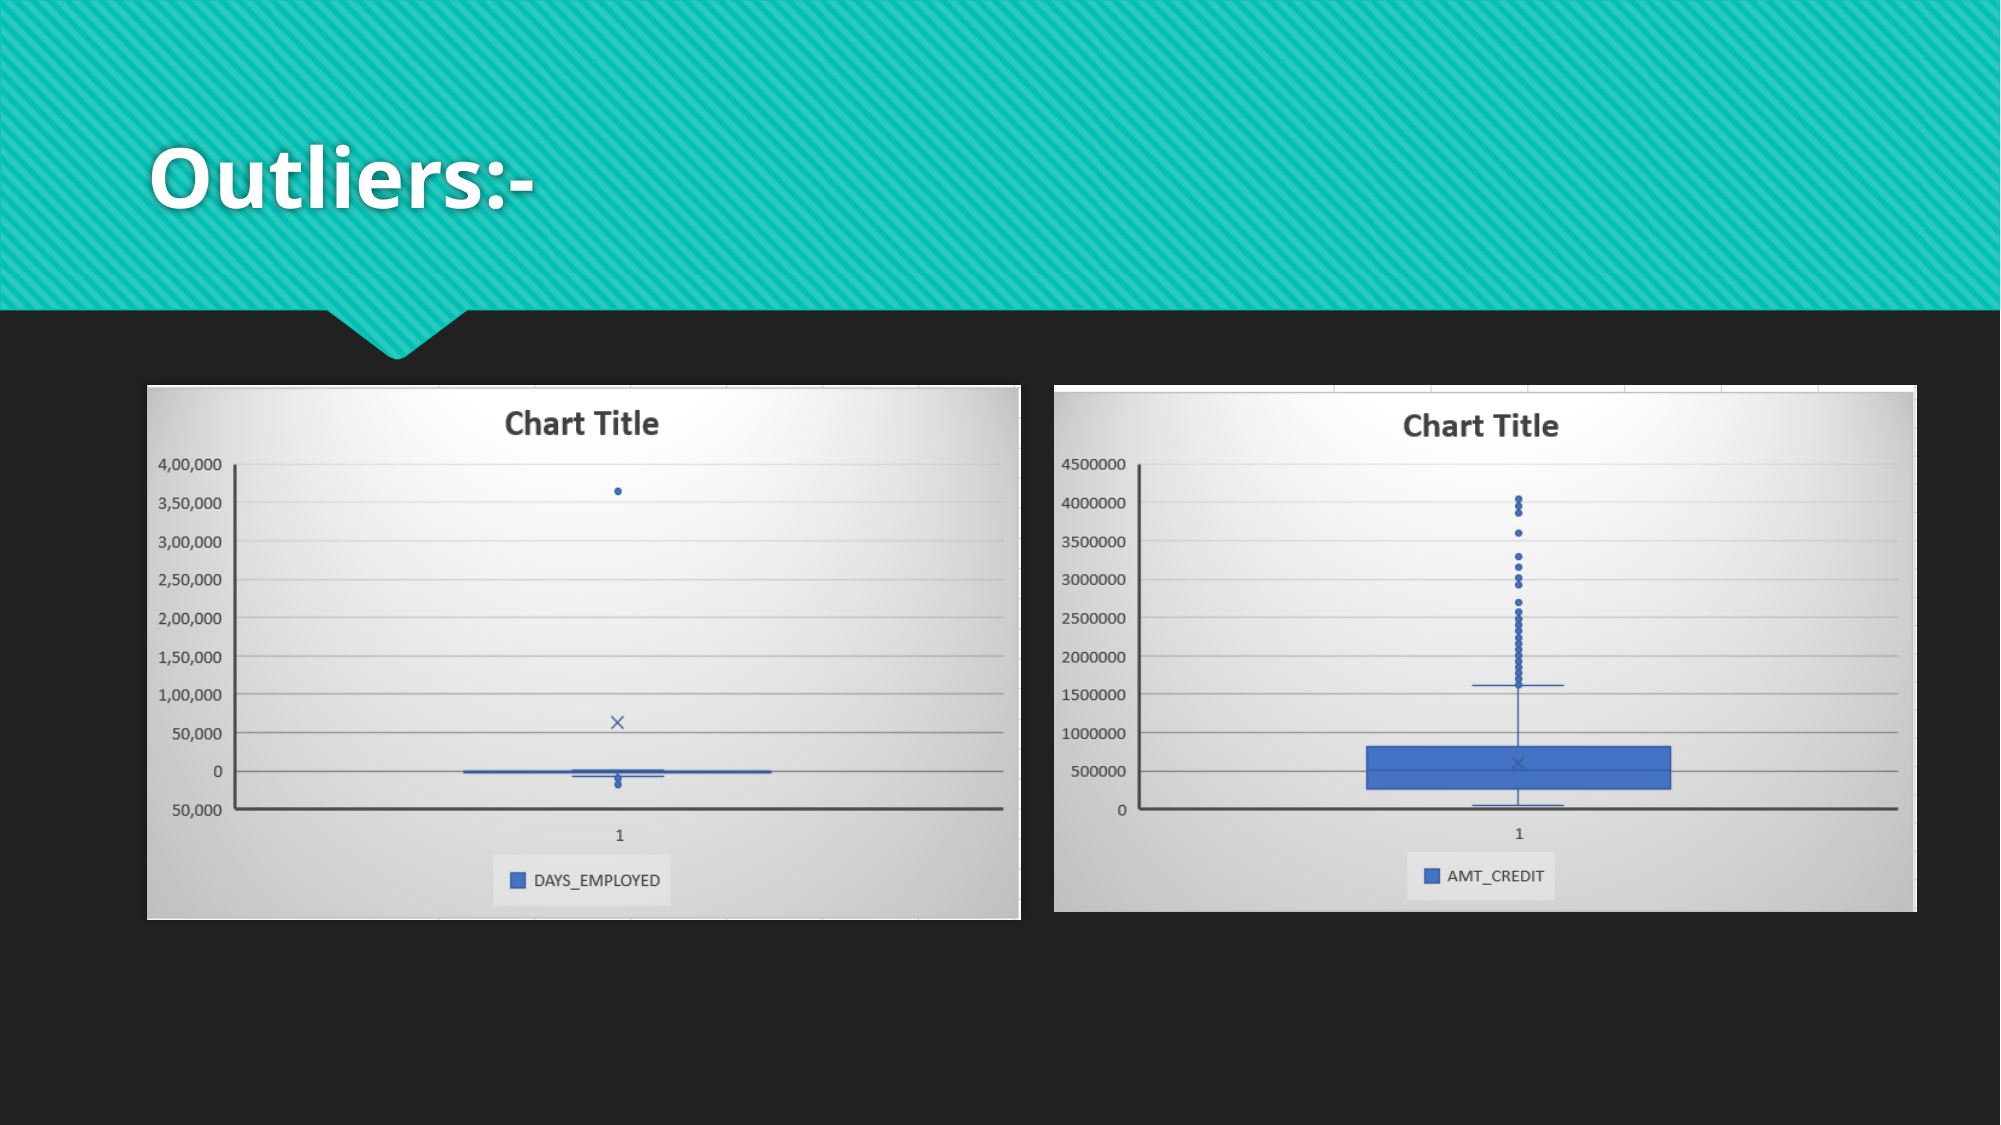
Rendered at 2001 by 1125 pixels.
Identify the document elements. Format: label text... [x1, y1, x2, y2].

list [147, 385, 1021, 920]
title Outliers:- [132, 73, 1868, 233]
picture [1054, 385, 1917, 913]
